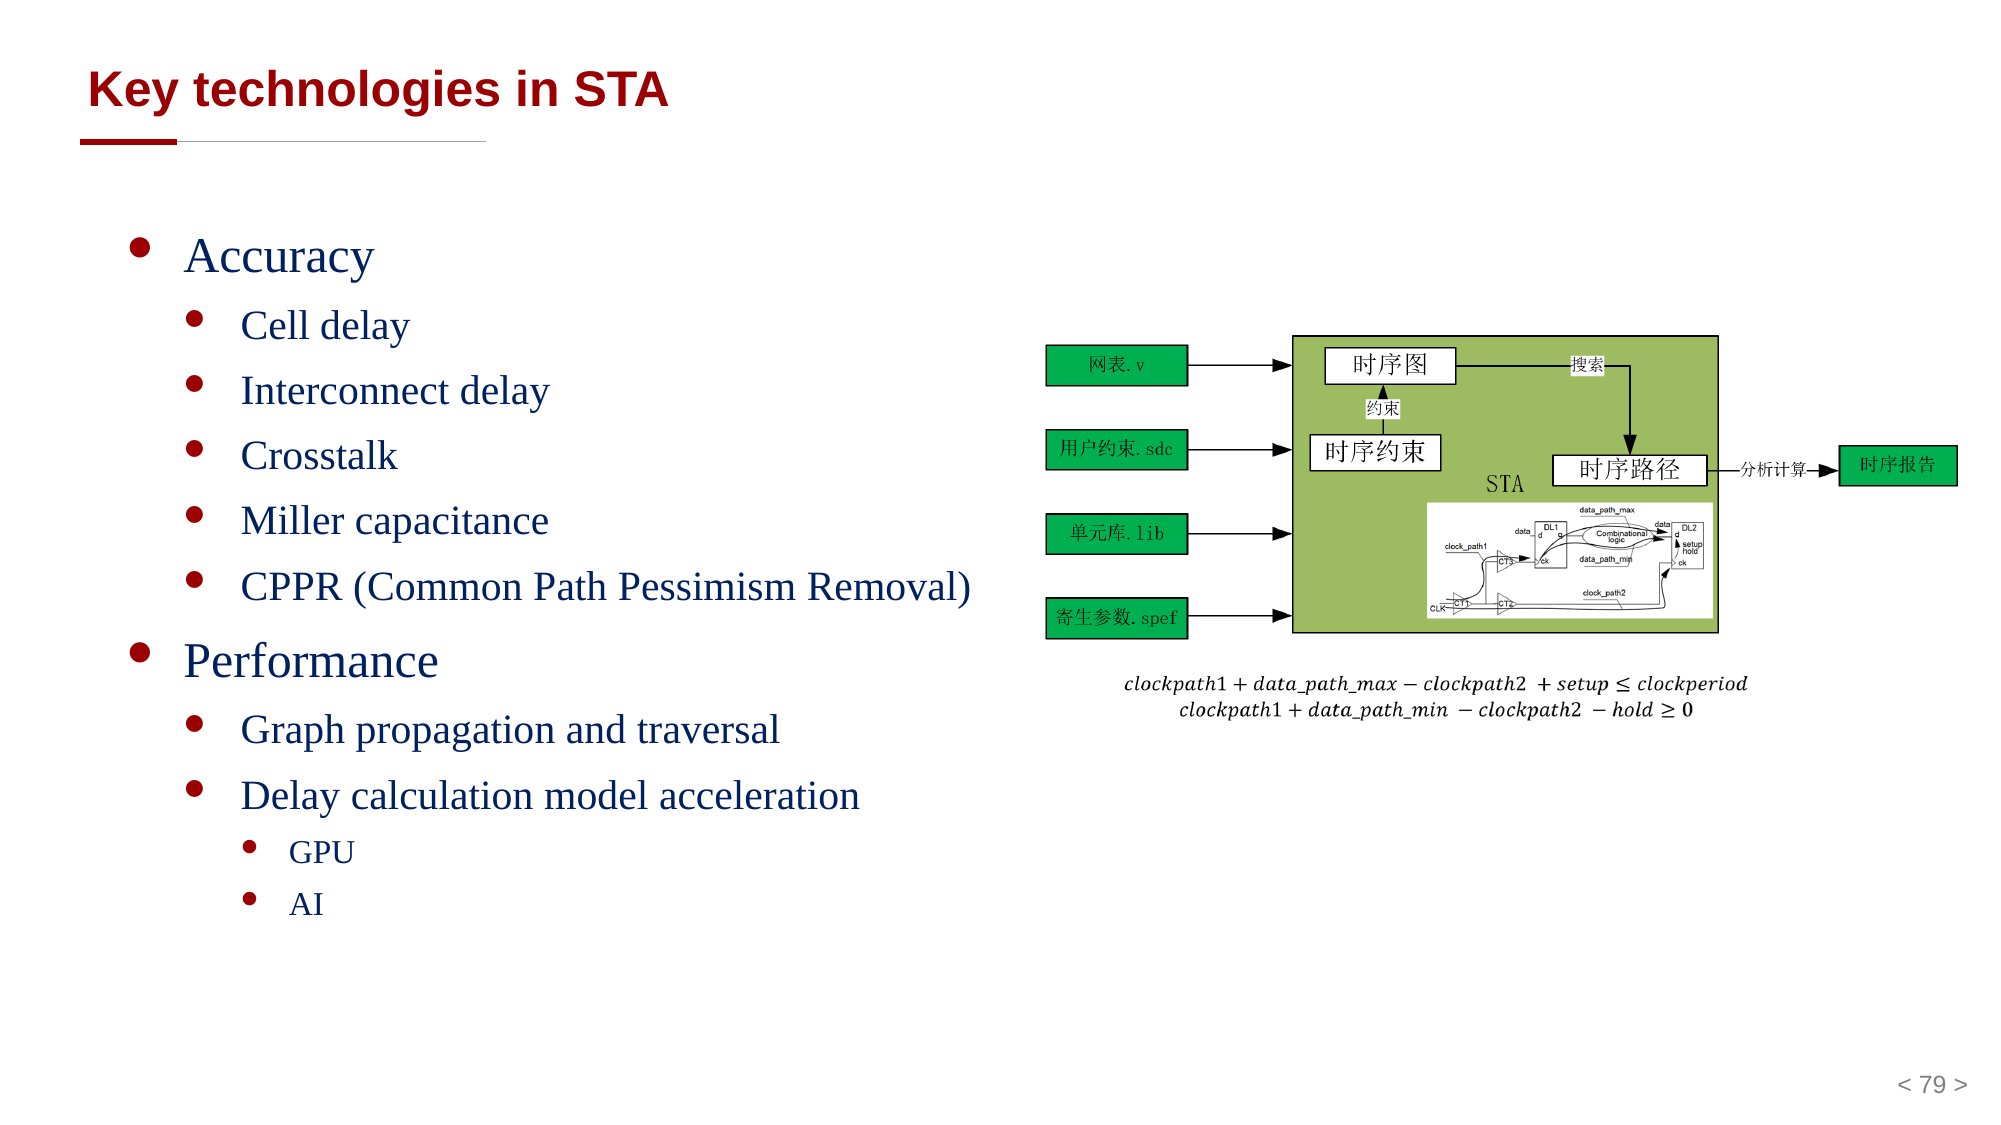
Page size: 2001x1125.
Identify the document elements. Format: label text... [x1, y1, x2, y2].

title Key technologies in STA [72, 39, 1559, 141]
text_box Accuracy Cell delay Interconnect delay Crosstalk Miller capacitance CPPR (Common Path Pessimism Removal) Performance Graph propagation and traversal Delay calculation model acceleration GPU AI [112, 206, 1913, 972]
slide_number < 79 > [1533, 1059, 1984, 1107]
picture [1017, 297, 1971, 753]
